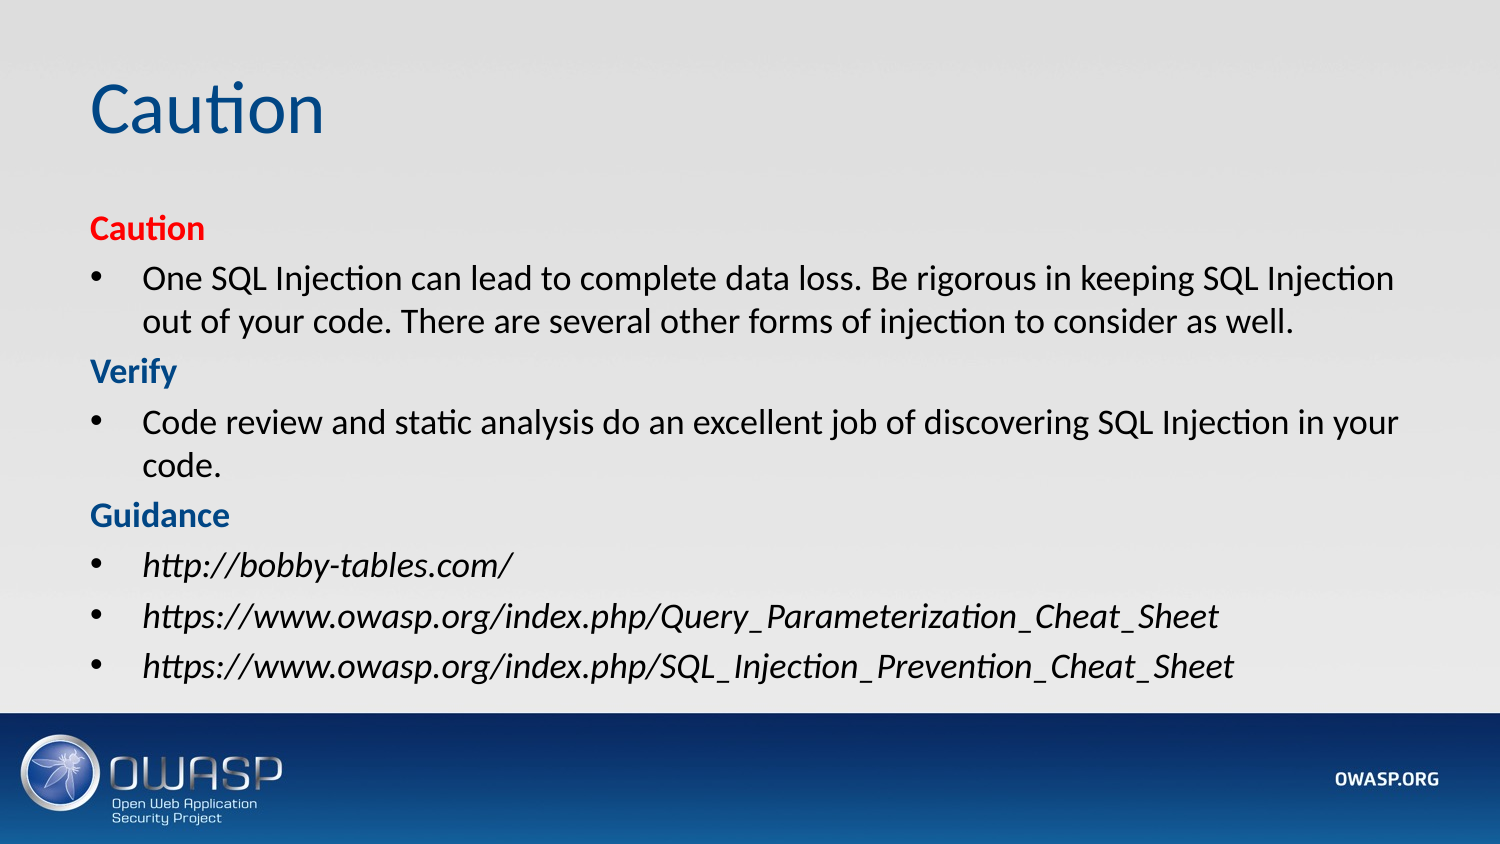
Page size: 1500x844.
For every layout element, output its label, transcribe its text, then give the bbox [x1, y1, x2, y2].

picture [0, 0, 1500, 844]
title Caution [75, 33, 1425, 175]
list Caution One SQL Injection can lead to complete data loss. Be rigorous in keeping SQL Injection out of your code. There are several other forms of injection to consider as well. Verify Code review and static analysis do an excellent job of discovering SQL Injection in your code. Guidance http://bobby-tables.com/ https://www.owasp.org/index.php/Query_Parameterization_Cheat_Sheet https://www.owasp.org/index.php/SQL_Injection_Prevention_Cheat_Sheet [75, 196, 1425, 705]
